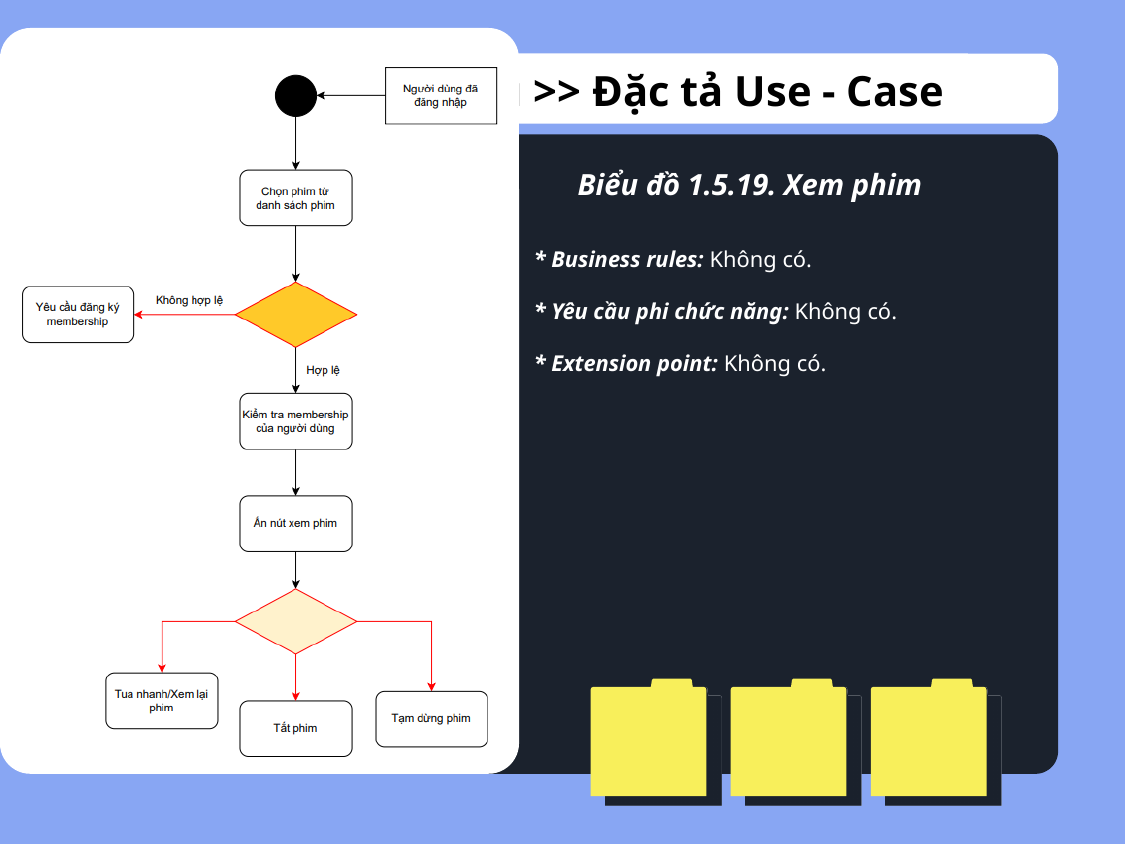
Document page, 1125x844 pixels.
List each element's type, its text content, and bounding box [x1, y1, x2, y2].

picture [0, 27, 520, 775]
text_box Đặc tả yêu cầu >> Đặc tả Use - Case [524, 42, 1003, 137]
text_box * Business rules: Không có. * Yêu cầu phi chức năng: Không có. * Extension point: Không có. [524, 230, 1125, 719]
title Biểu đồ 1.5.19. Xem phim [562, 136, 1020, 230]
